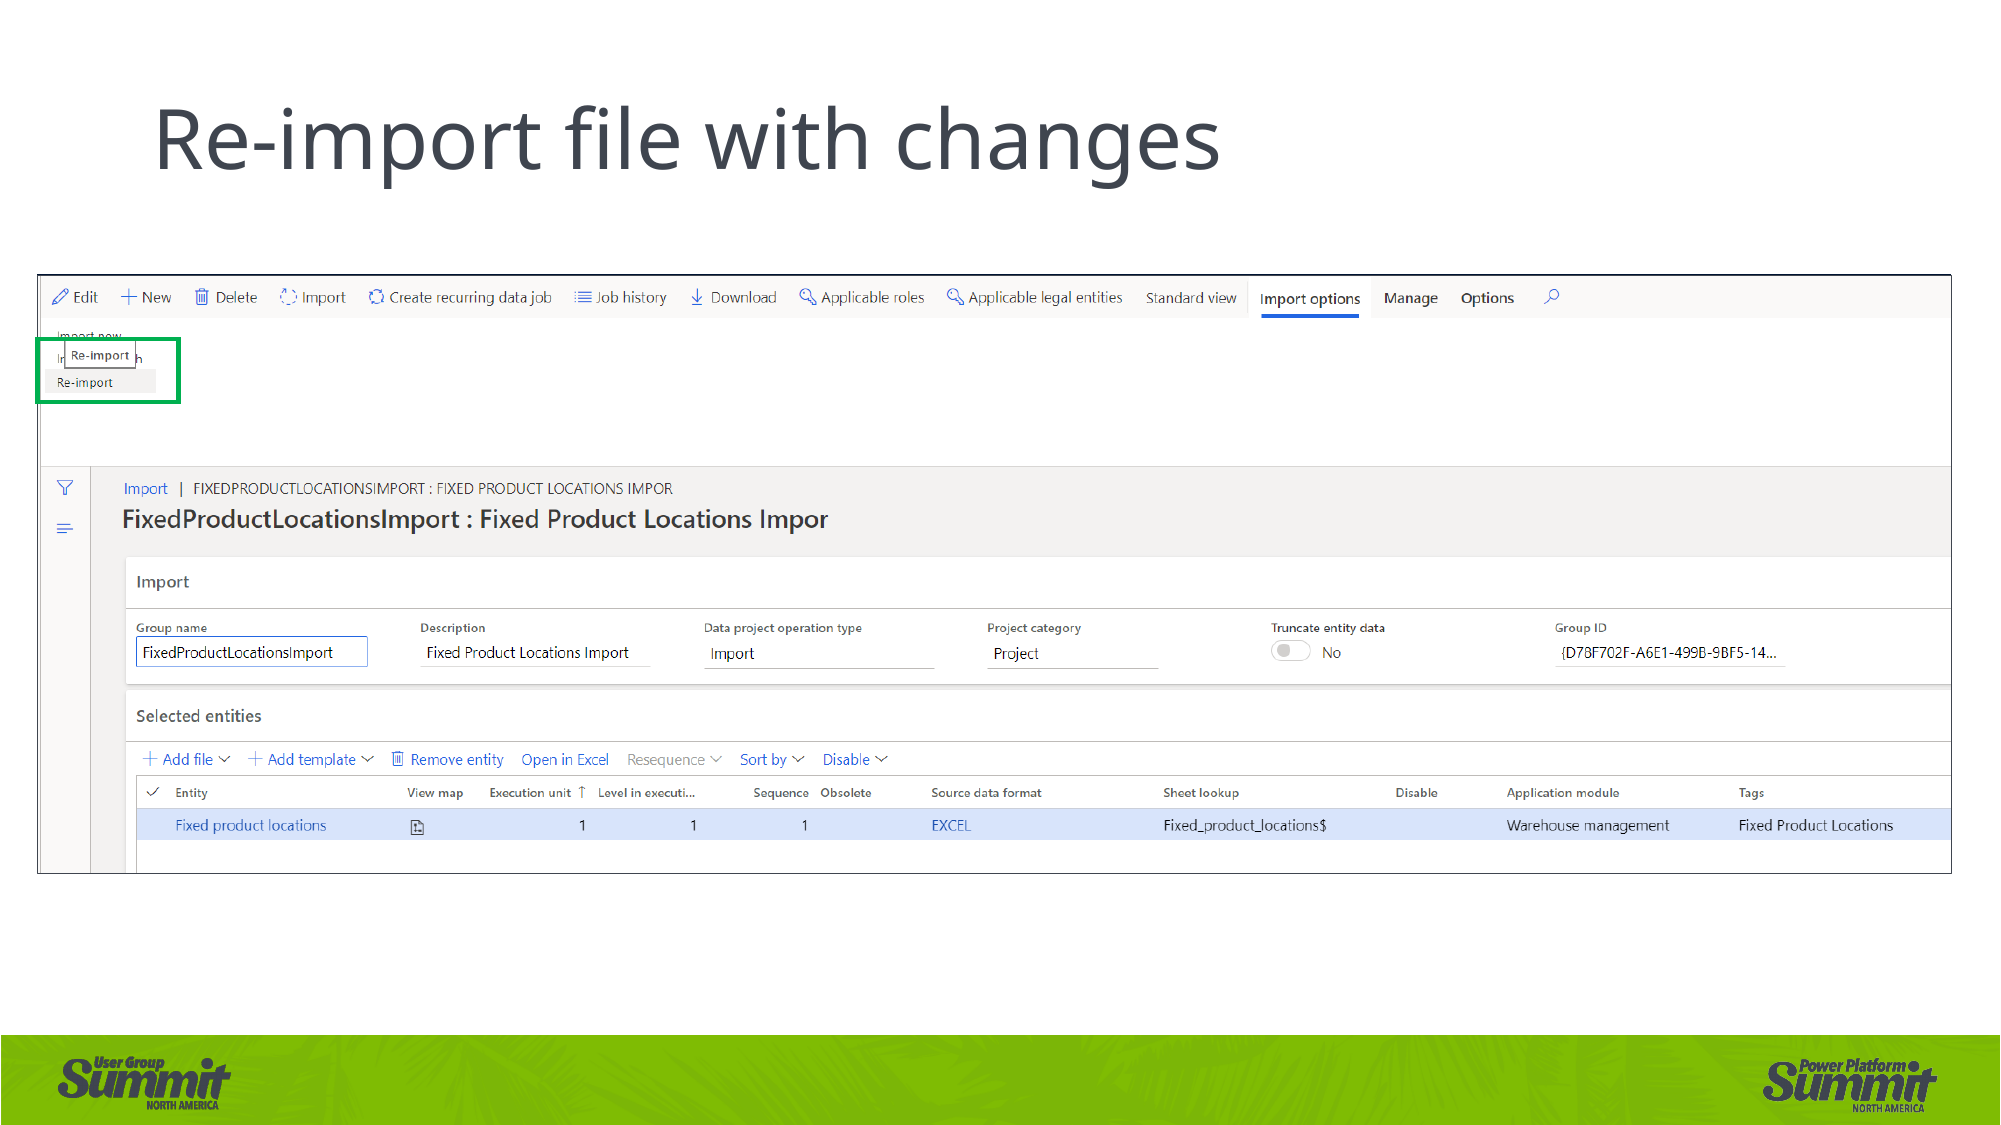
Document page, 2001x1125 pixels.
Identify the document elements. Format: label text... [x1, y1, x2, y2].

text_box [37, 274, 1951, 873]
picture [0, 1023, 2000, 1125]
title Re-import file with changes [137, 59, 1863, 225]
